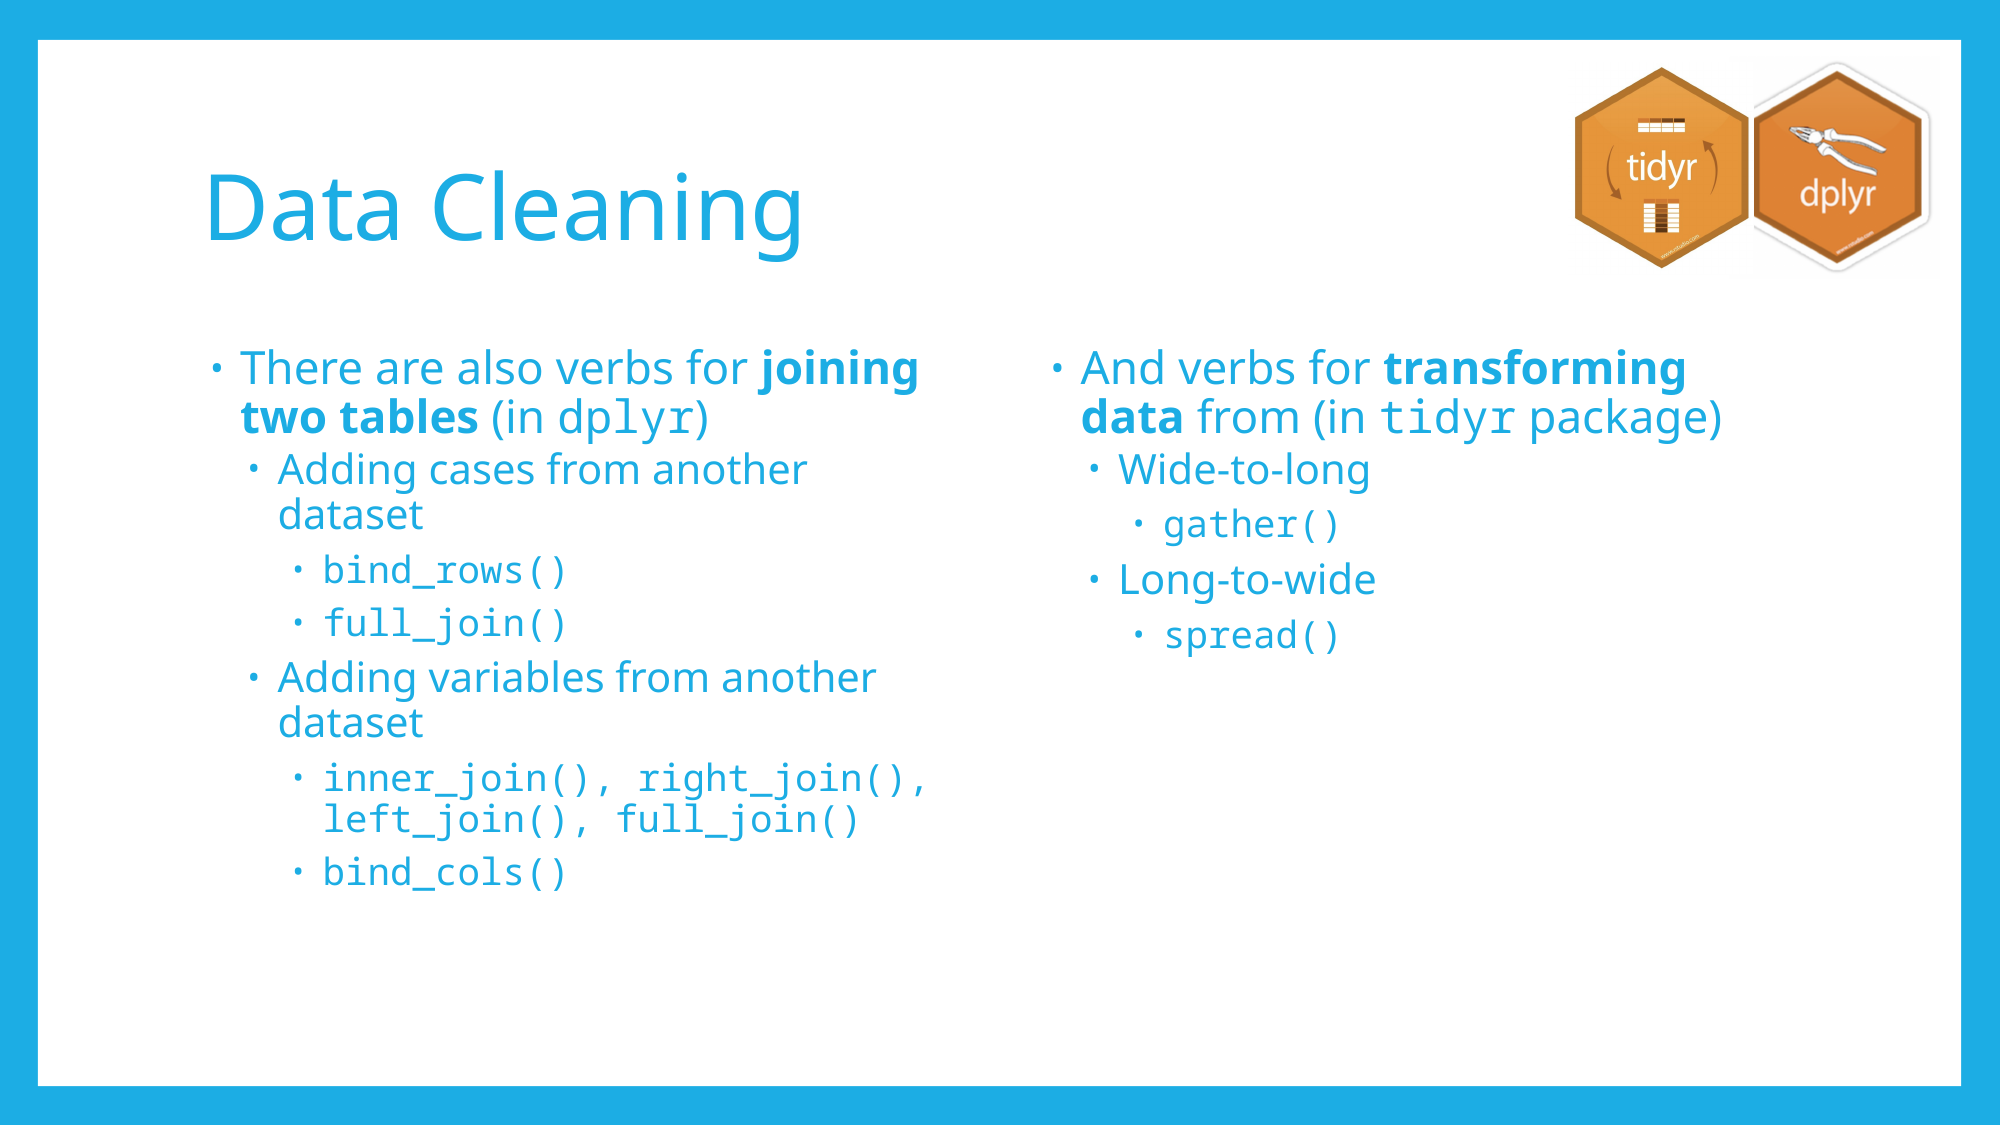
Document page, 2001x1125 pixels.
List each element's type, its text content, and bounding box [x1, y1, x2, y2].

title Data Cleaning [187, 99, 1808, 323]
list There are also verbs for joining two tables (in dplyr) Adding cases from another dataset bind_rows() full_join() Adding variables from another dataset inner_join(), right_join(), left_join(), full_join() bind_cols() [187, 337, 968, 998]
list And verbs for transforming data from (in tidyr package) Wide-to-long gather() Long-to-wide spread() [1028, 337, 1809, 998]
picture [1567, 56, 1940, 280]
